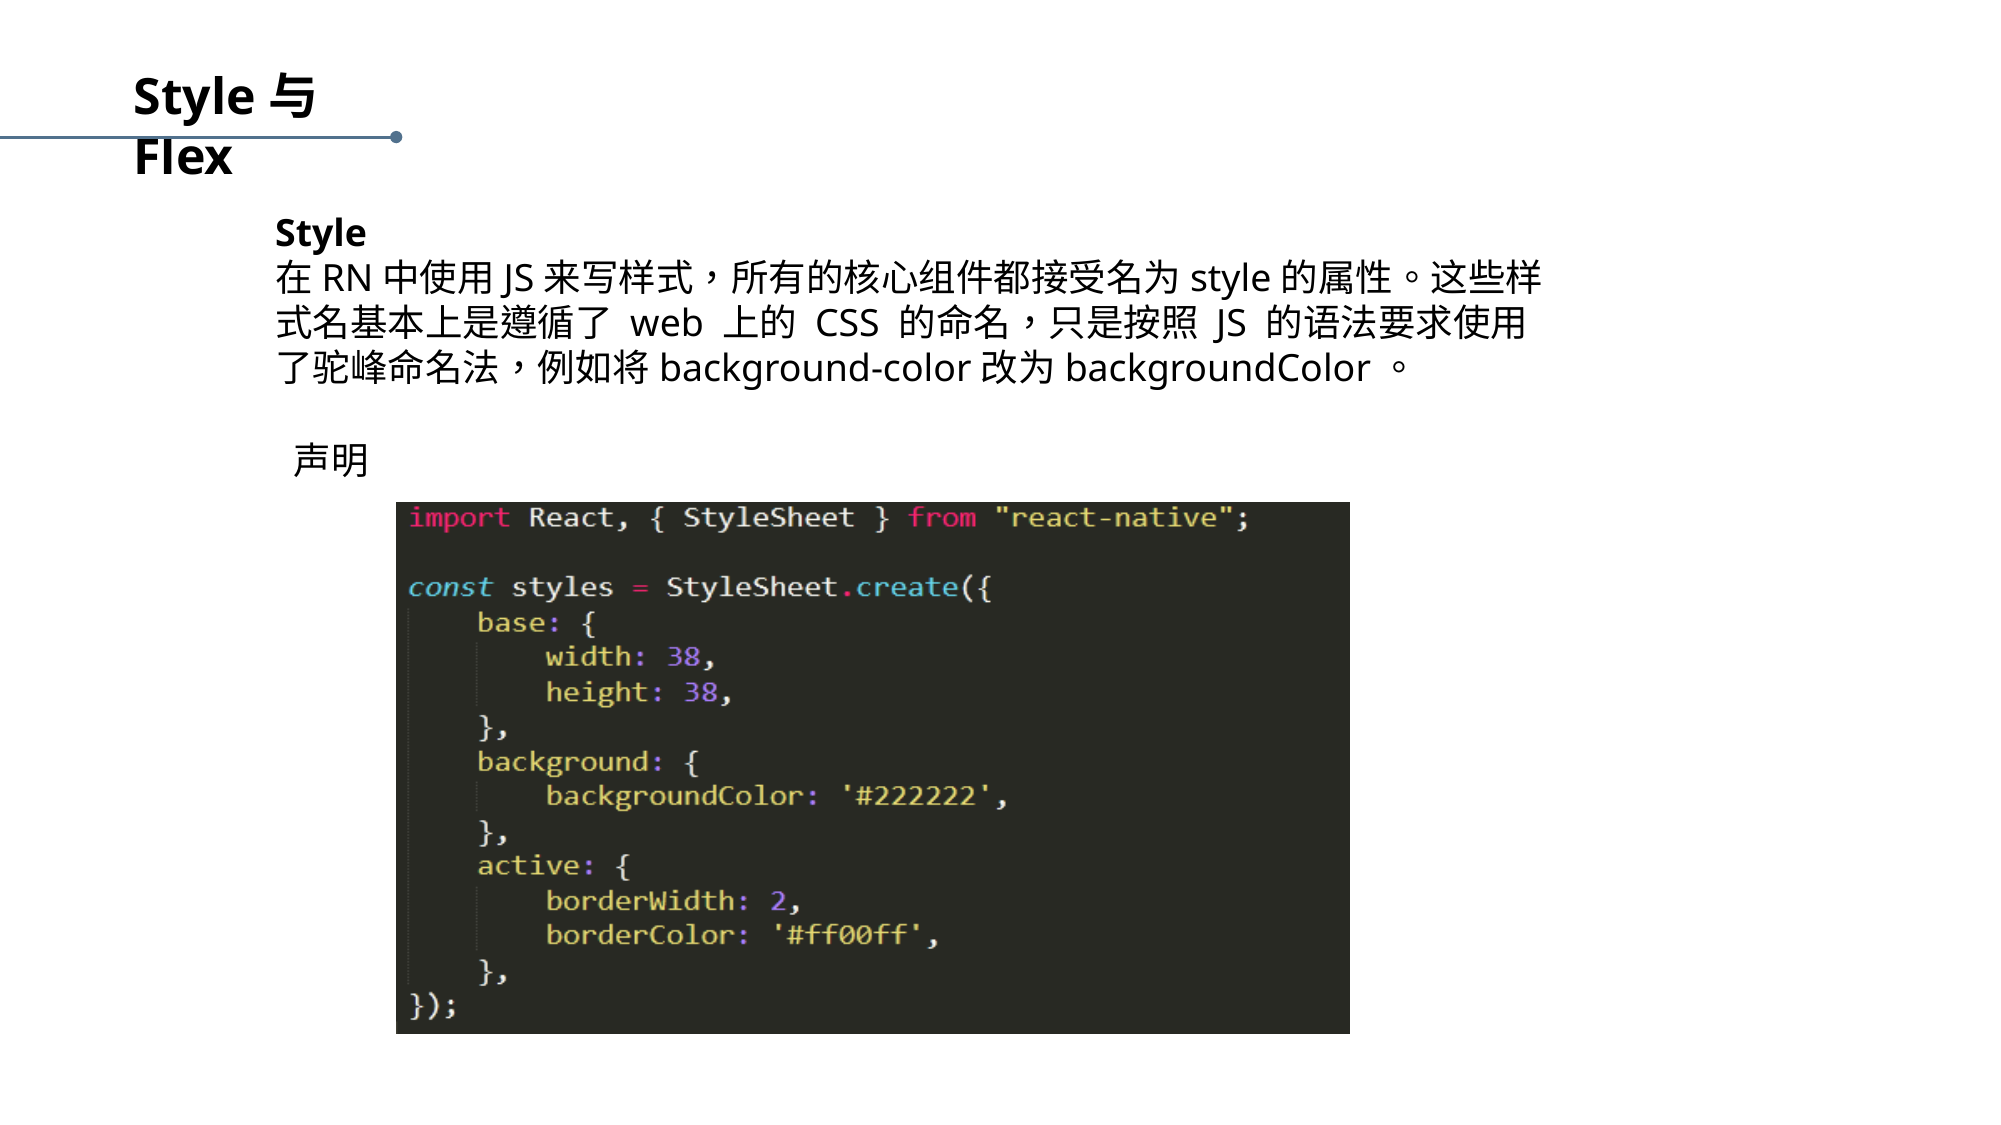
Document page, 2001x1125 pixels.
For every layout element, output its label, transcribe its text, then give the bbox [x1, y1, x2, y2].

picture [396, 502, 1350, 1034]
text_box Style与Flex [118, 57, 439, 192]
text_box 声明 [278, 430, 467, 490]
text_box Style 在RN中使用JS来写样式，所有的核心组件都接受名为style的属性。这些样式名基本上是遵循了 web 上的 CSS 的命名，只是按照 JS 的语法要求使用了驼峰命名法，例如将background-color改为backgroundColor。 [260, 201, 1560, 397]
